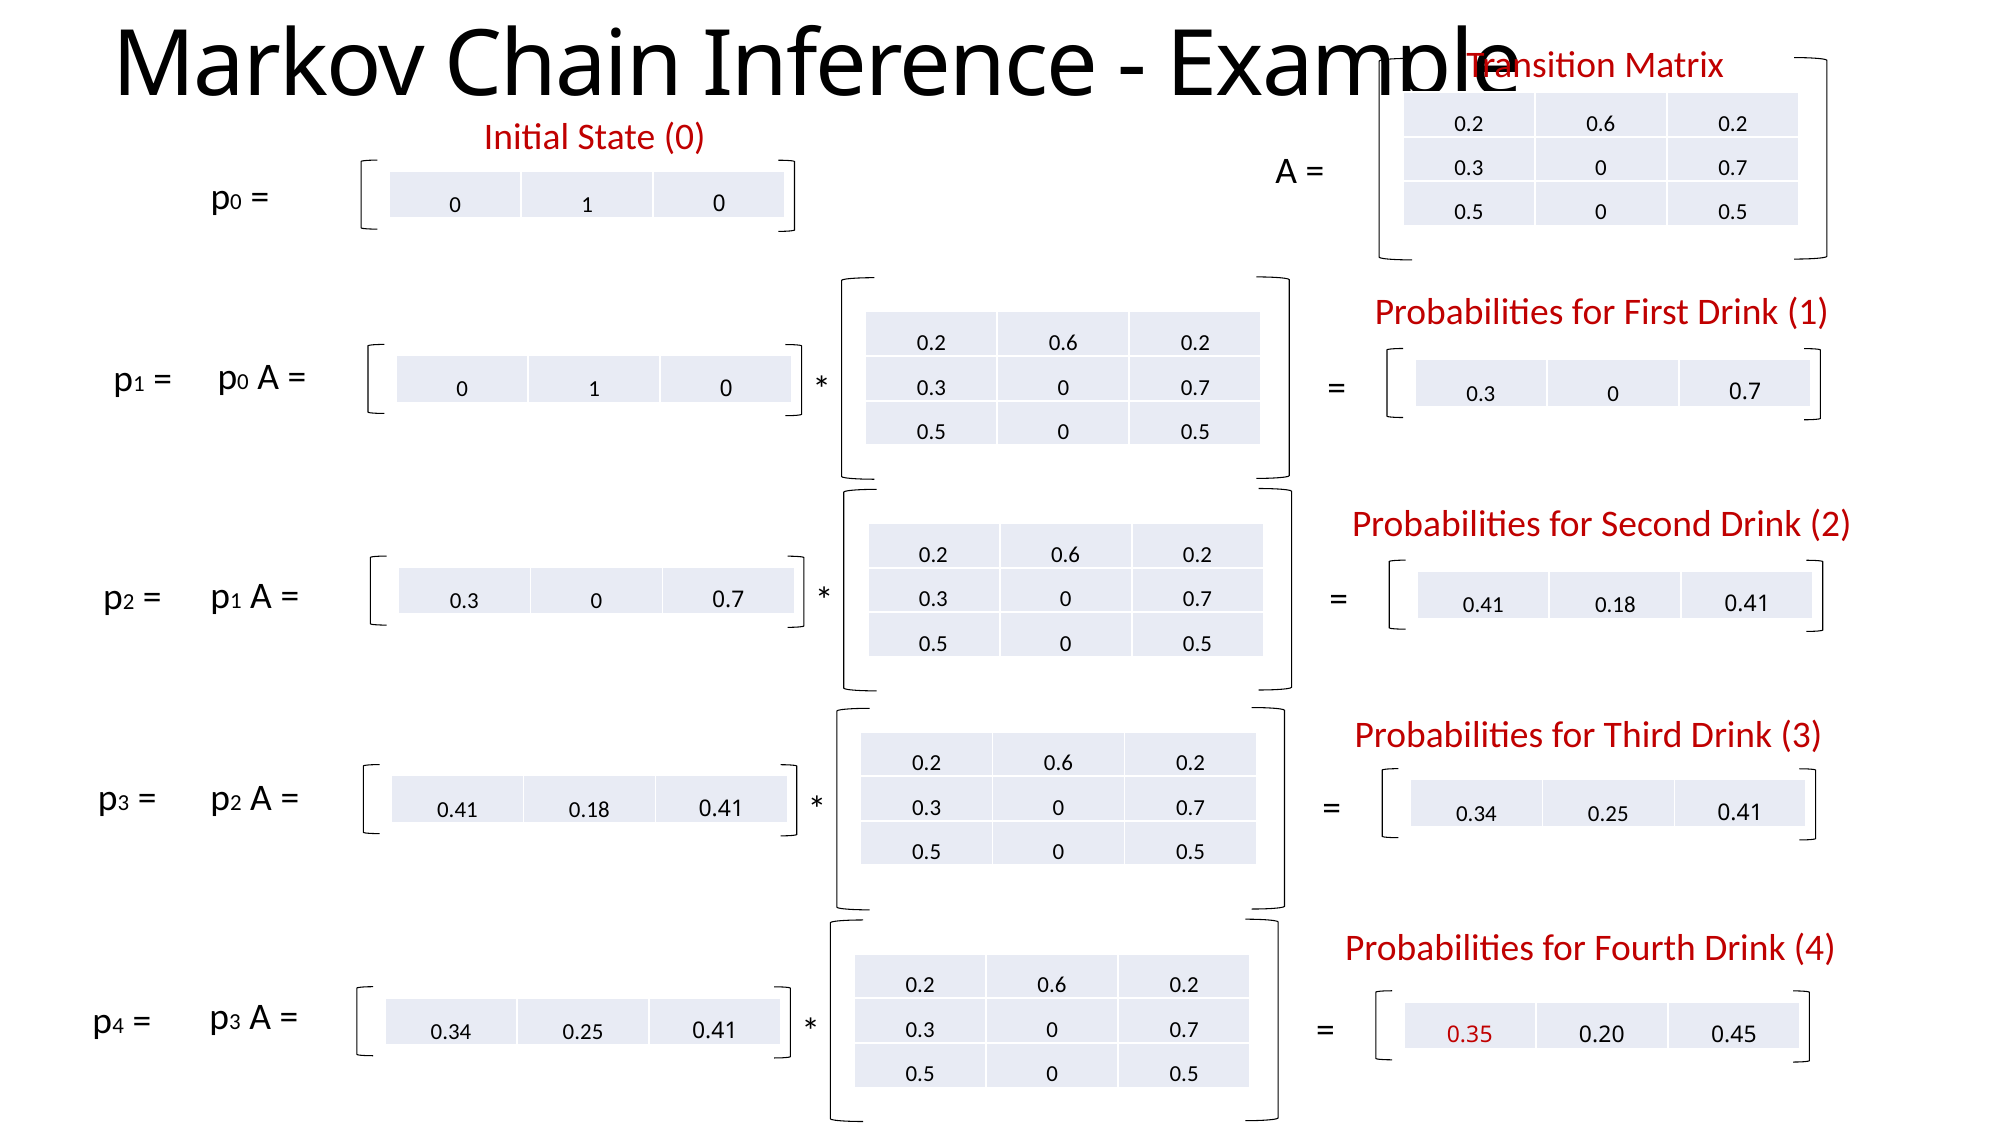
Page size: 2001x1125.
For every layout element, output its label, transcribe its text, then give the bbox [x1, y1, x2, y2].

text_box [787, 555, 805, 563]
text_box [369, 555, 387, 563]
text_box p2 A = [297, 766, 1337, 826]
text_box Probabilities for Second Drink (2) [1337, 491, 1894, 552]
table_header 0 [1548, 360, 1678, 406]
table_header 0.6 [1536, 93, 1666, 136]
table_cell 0 [987, 999, 1117, 1042]
table_header 0.20 [1537, 1003, 1667, 1048]
table_cell 0 [993, 826, 1124, 864]
table_header 0.3 [1416, 360, 1546, 406]
table_header 0.34 [386, 999, 516, 1044]
table_header 0.34 [1411, 780, 1542, 826]
text_box Transition Matrix [1451, 32, 1814, 93]
table_header 0.41 [650, 999, 774, 1044]
text_box [1804, 348, 1821, 421]
text_box [843, 488, 877, 563]
text_box Initial State (0) [469, 104, 729, 165]
table_header 0.2 [877, 524, 999, 563]
text_box [1256, 405, 1290, 479]
text_box [1794, 57, 1828, 260]
text_box A = [1260, 138, 1368, 199]
text_box [360, 159, 378, 164]
table_header 0.2 [875, 312, 996, 344]
text_box [1378, 57, 1413, 261]
text_box [1251, 707, 1286, 766]
text_box = [1314, 566, 1388, 627]
table_header 0.25 [1543, 780, 1674, 826]
text_box * [797, 405, 875, 418]
table_cell 0.5 [1119, 1044, 1245, 1087]
text_box [836, 838, 870, 911]
text_box [841, 418, 875, 480]
table_header 0.2 [870, 733, 992, 766]
text_box [841, 277, 875, 344]
table_header 0 [654, 172, 778, 217]
table_header 0.6 [1001, 524, 1131, 563]
text_box Probabilities for First Drink (1) [1360, 279, 1917, 340]
table_header 0.25 [518, 999, 648, 1044]
table_header 0.6 [998, 312, 1128, 344]
text_box [1375, 990, 1393, 1061]
table_cell 0 [987, 1044, 1117, 1087]
table_header 0.18 [1550, 572, 1680, 618]
table_header 0.2 [1413, 93, 1534, 136]
text_box p2 = [88, 565, 302, 625]
table_cell 0.5 [877, 623, 999, 656]
text_box [356, 986, 374, 1057]
text_box [1258, 623, 1293, 691]
text_box [829, 919, 864, 999]
table_header 1 [522, 172, 652, 217]
table_header 0.7 [1680, 360, 1804, 406]
table_cell 0.7 [1668, 138, 1794, 180]
table_header 0.2 [1130, 312, 1256, 344]
text_box [1245, 918, 1279, 1122]
table_cell 0.5 [864, 1044, 985, 1087]
table_cell 0 [998, 405, 1128, 444]
text_box p4 = [77, 988, 292, 1049]
table_header 0.41 [1682, 572, 1806, 618]
table_cell 0 [1536, 182, 1666, 225]
text_box [360, 225, 378, 230]
table_header 0.35 [1405, 1003, 1535, 1048]
table_header 0.2 [1125, 733, 1251, 766]
text_box * [799, 623, 877, 629]
table_header 0.2 [1668, 93, 1794, 136]
text_box = [1312, 355, 1386, 415]
table_header 0.6 [993, 733, 1124, 766]
text_box p0 = [195, 164, 456, 225]
table_cell 0.7 [1119, 999, 1245, 1042]
text_box [774, 986, 791, 1059]
table_cell 0.5 [1668, 182, 1794, 225]
text_box p1 A = [195, 563, 1337, 623]
table_header 0.45 [1669, 1003, 1793, 1048]
text_box [1386, 347, 1404, 419]
table_header 0.2 [1119, 955, 1245, 997]
text_box Probabilities for Third Drink (3) [1339, 702, 1896, 763]
table_header 0.2 [864, 955, 985, 997]
text_box [787, 623, 799, 628]
text_box = [1307, 775, 1381, 836]
text_box Probabilities for Fourth Drink (4) [1330, 915, 1887, 976]
table_header 0.41 [1418, 572, 1548, 618]
table_cell 0.5 [1413, 182, 1534, 225]
table_cell 0.5 [870, 826, 992, 864]
text_box [1258, 487, 1293, 563]
table_header 0.41 [1675, 780, 1799, 826]
table_header 0.6 [987, 955, 1117, 997]
text_box [362, 826, 380, 835]
table_cell 0.5 [1125, 826, 1251, 864]
text_box p3 A = [194, 984, 332, 1045]
text_box [367, 405, 385, 414]
text_box [836, 707, 870, 766]
text_box * [792, 826, 870, 838]
text_box p3 = [83, 765, 297, 826]
table_header 0 [456, 172, 520, 217]
text_box p1 = [98, 346, 312, 407]
table_cell 0.5 [1130, 405, 1256, 444]
text_box = [1301, 997, 1375, 1058]
text_box [780, 826, 792, 837]
text_box p0 A = [202, 344, 1343, 405]
text_box [1806, 559, 1824, 632]
table_cell 0.5 [1133, 623, 1258, 656]
table_cell 0 [1536, 138, 1666, 180]
text_box [1381, 768, 1399, 839]
text_box [829, 1060, 864, 1123]
text_box [843, 629, 877, 692]
table_cell 0.3 [864, 999, 985, 1042]
text_box [1256, 276, 1290, 344]
table_header 0.2 [1133, 524, 1258, 563]
text_box [1388, 559, 1406, 630]
table_cell 0 [1001, 623, 1131, 656]
text_box * [786, 999, 864, 1060]
text_box [785, 405, 797, 417]
text_box [1251, 826, 1286, 910]
table_cell 0.5 [875, 405, 996, 444]
text_box [778, 159, 796, 232]
text_box [1793, 990, 1810, 1063]
text_box [1799, 768, 1817, 841]
table_cell 0.3 [1413, 138, 1534, 180]
title Markov Chain Inference - Example [97, 0, 1823, 175]
